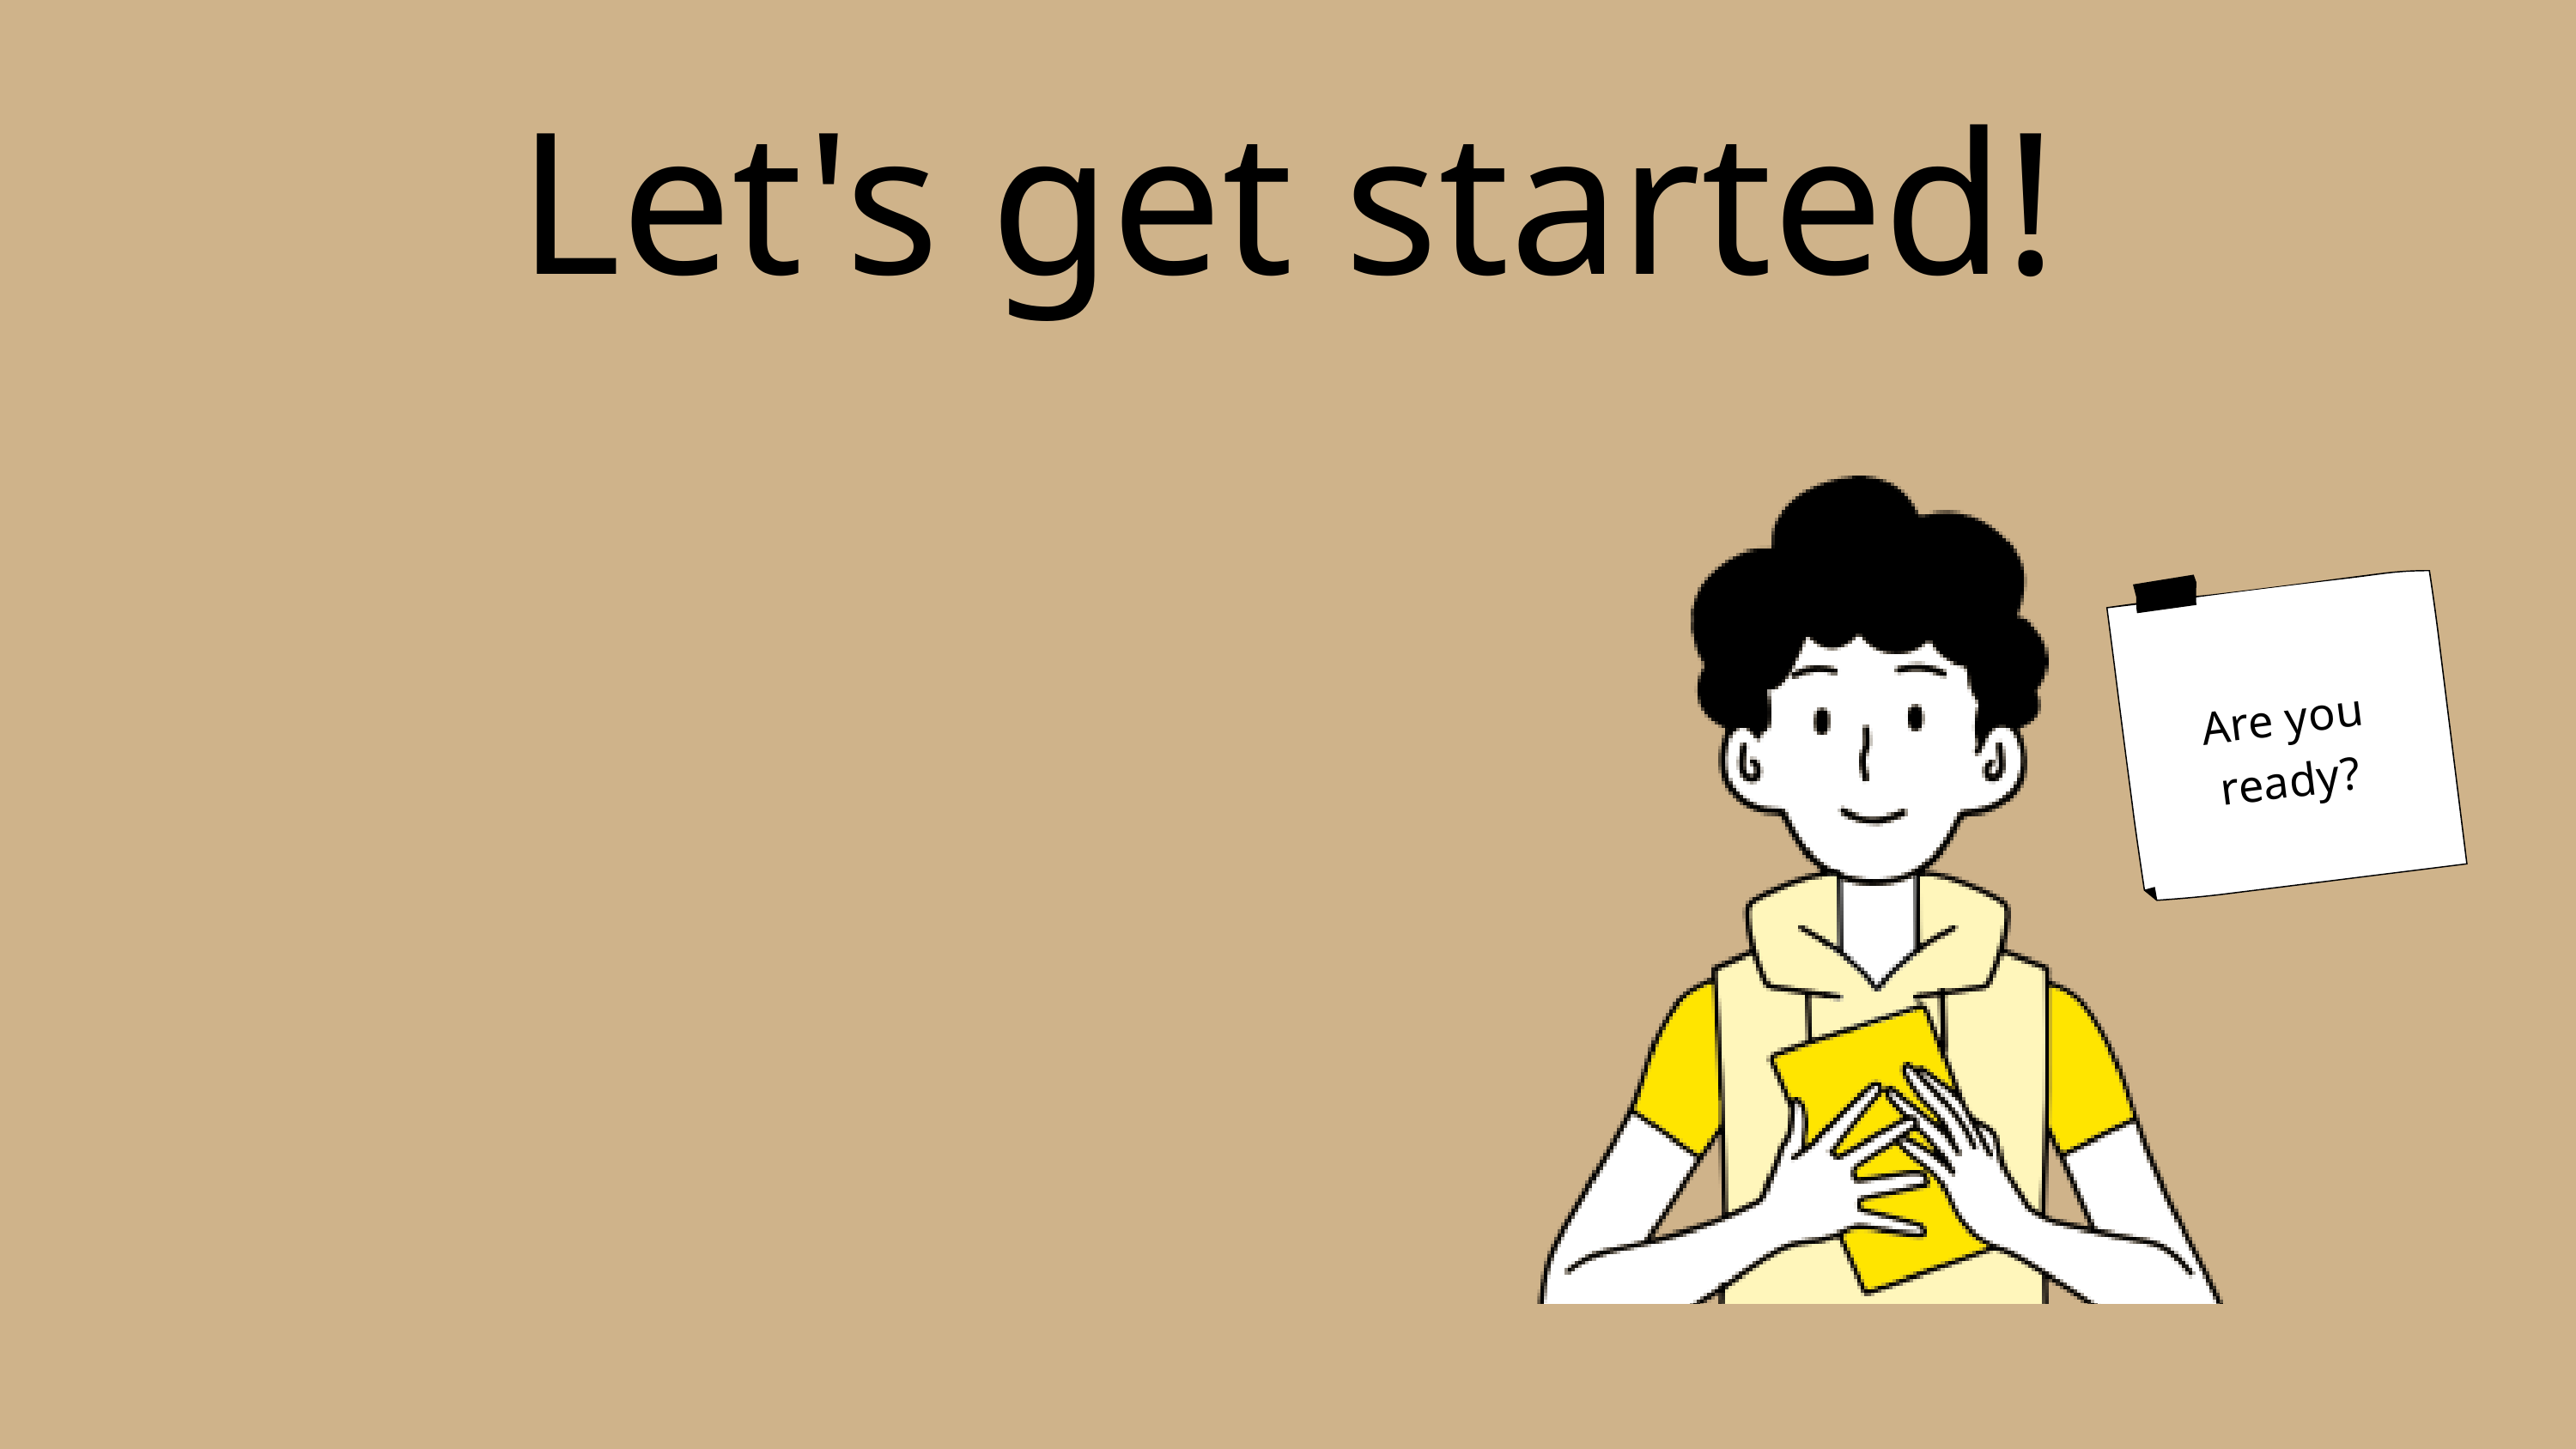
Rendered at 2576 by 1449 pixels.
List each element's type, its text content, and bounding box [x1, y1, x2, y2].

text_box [1536, 476, 2234, 1304]
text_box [2239, 543, 2470, 906]
text_box Let's get started! [434, 97, 2142, 314]
